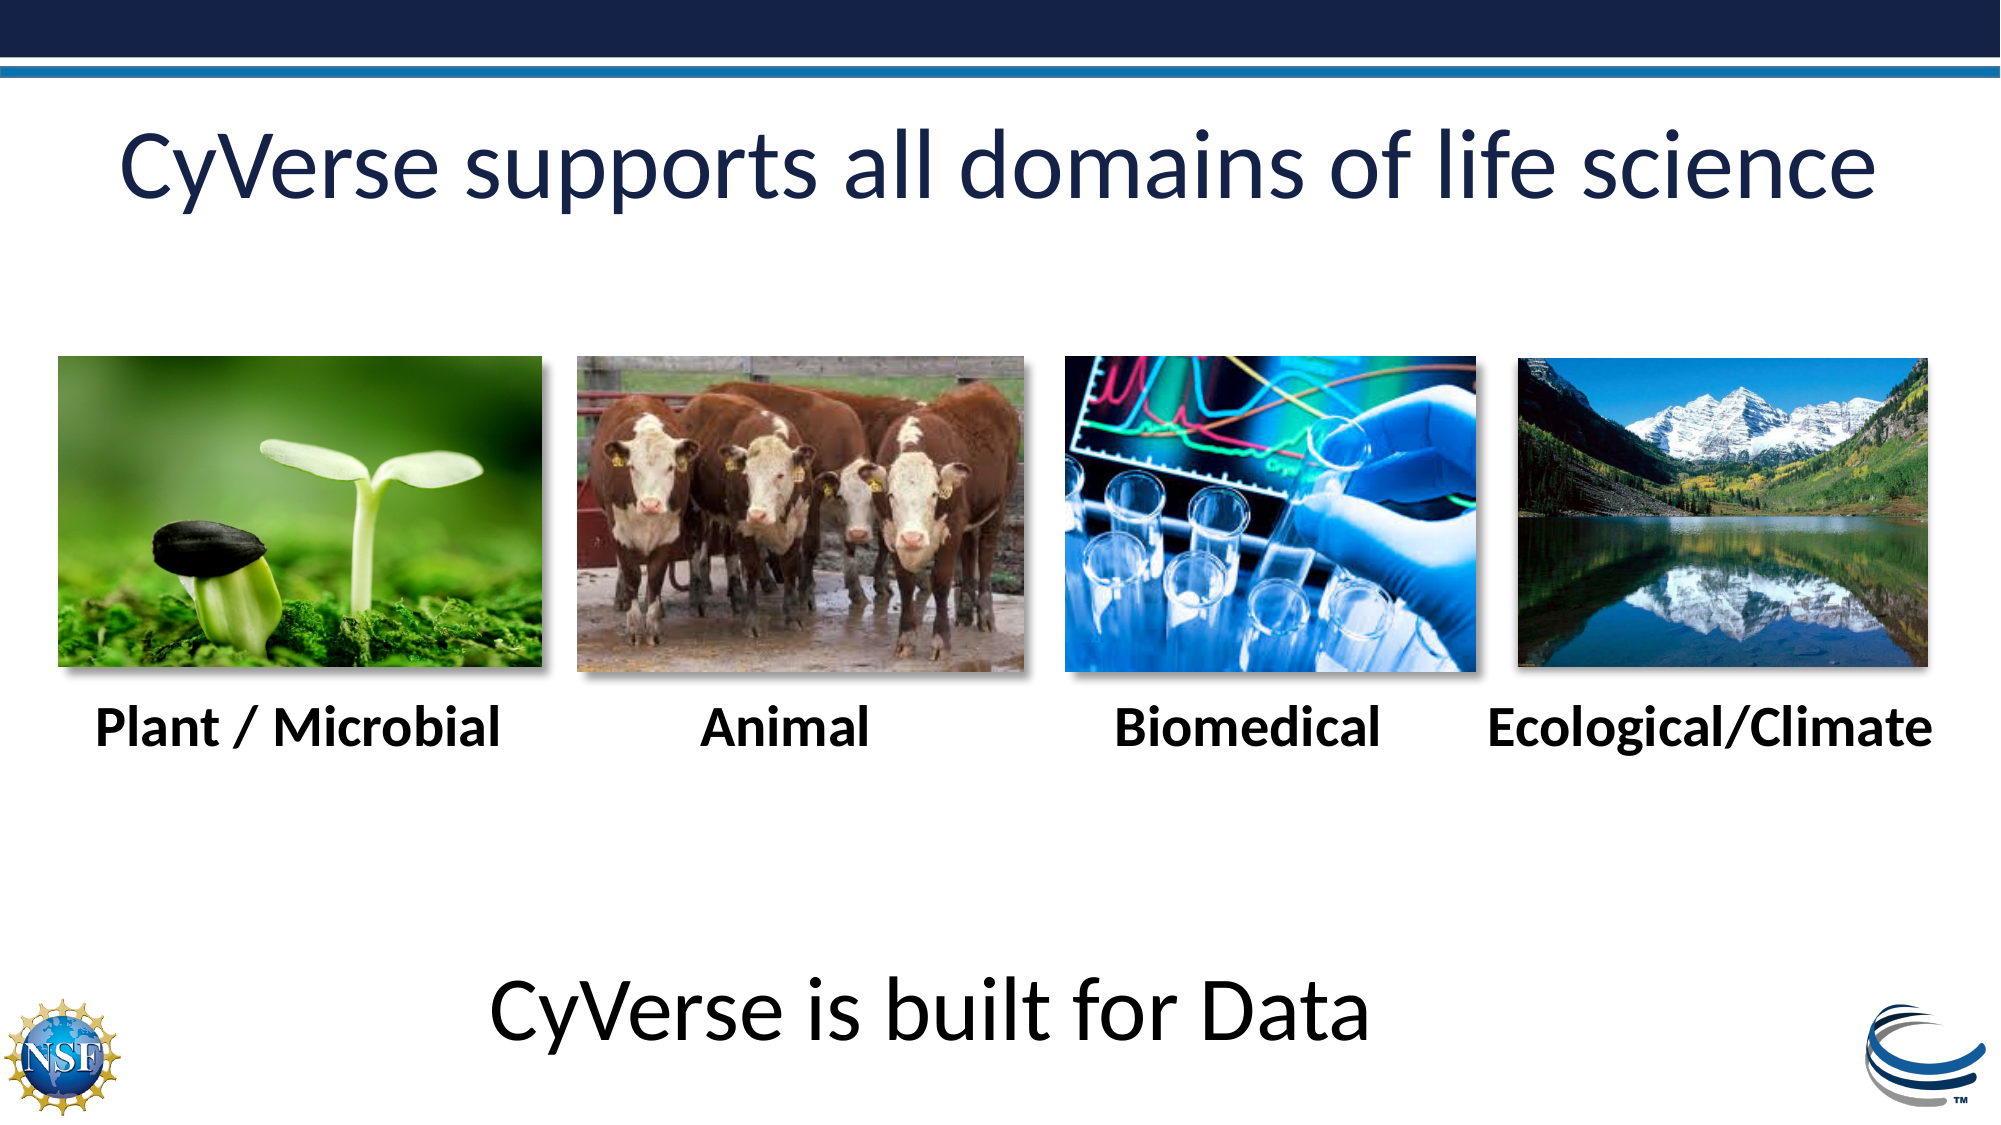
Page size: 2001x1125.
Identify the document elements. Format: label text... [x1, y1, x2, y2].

picture [2, 996, 122, 1117]
picture [1345, 364, 1360, 373]
picture [58, 356, 542, 667]
text_box Plant / Microbial Animal Biomedical Ecological/Climate [80, 680, 1965, 766]
picture [577, 356, 1024, 672]
picture [1065, 356, 1476, 672]
picture [1838, 976, 2001, 1125]
text_box CyVerse is built for Data [474, 941, 1389, 1067]
title CyVerse supports all domains of life science [0, 84, 2000, 228]
picture [1517, 358, 1929, 667]
